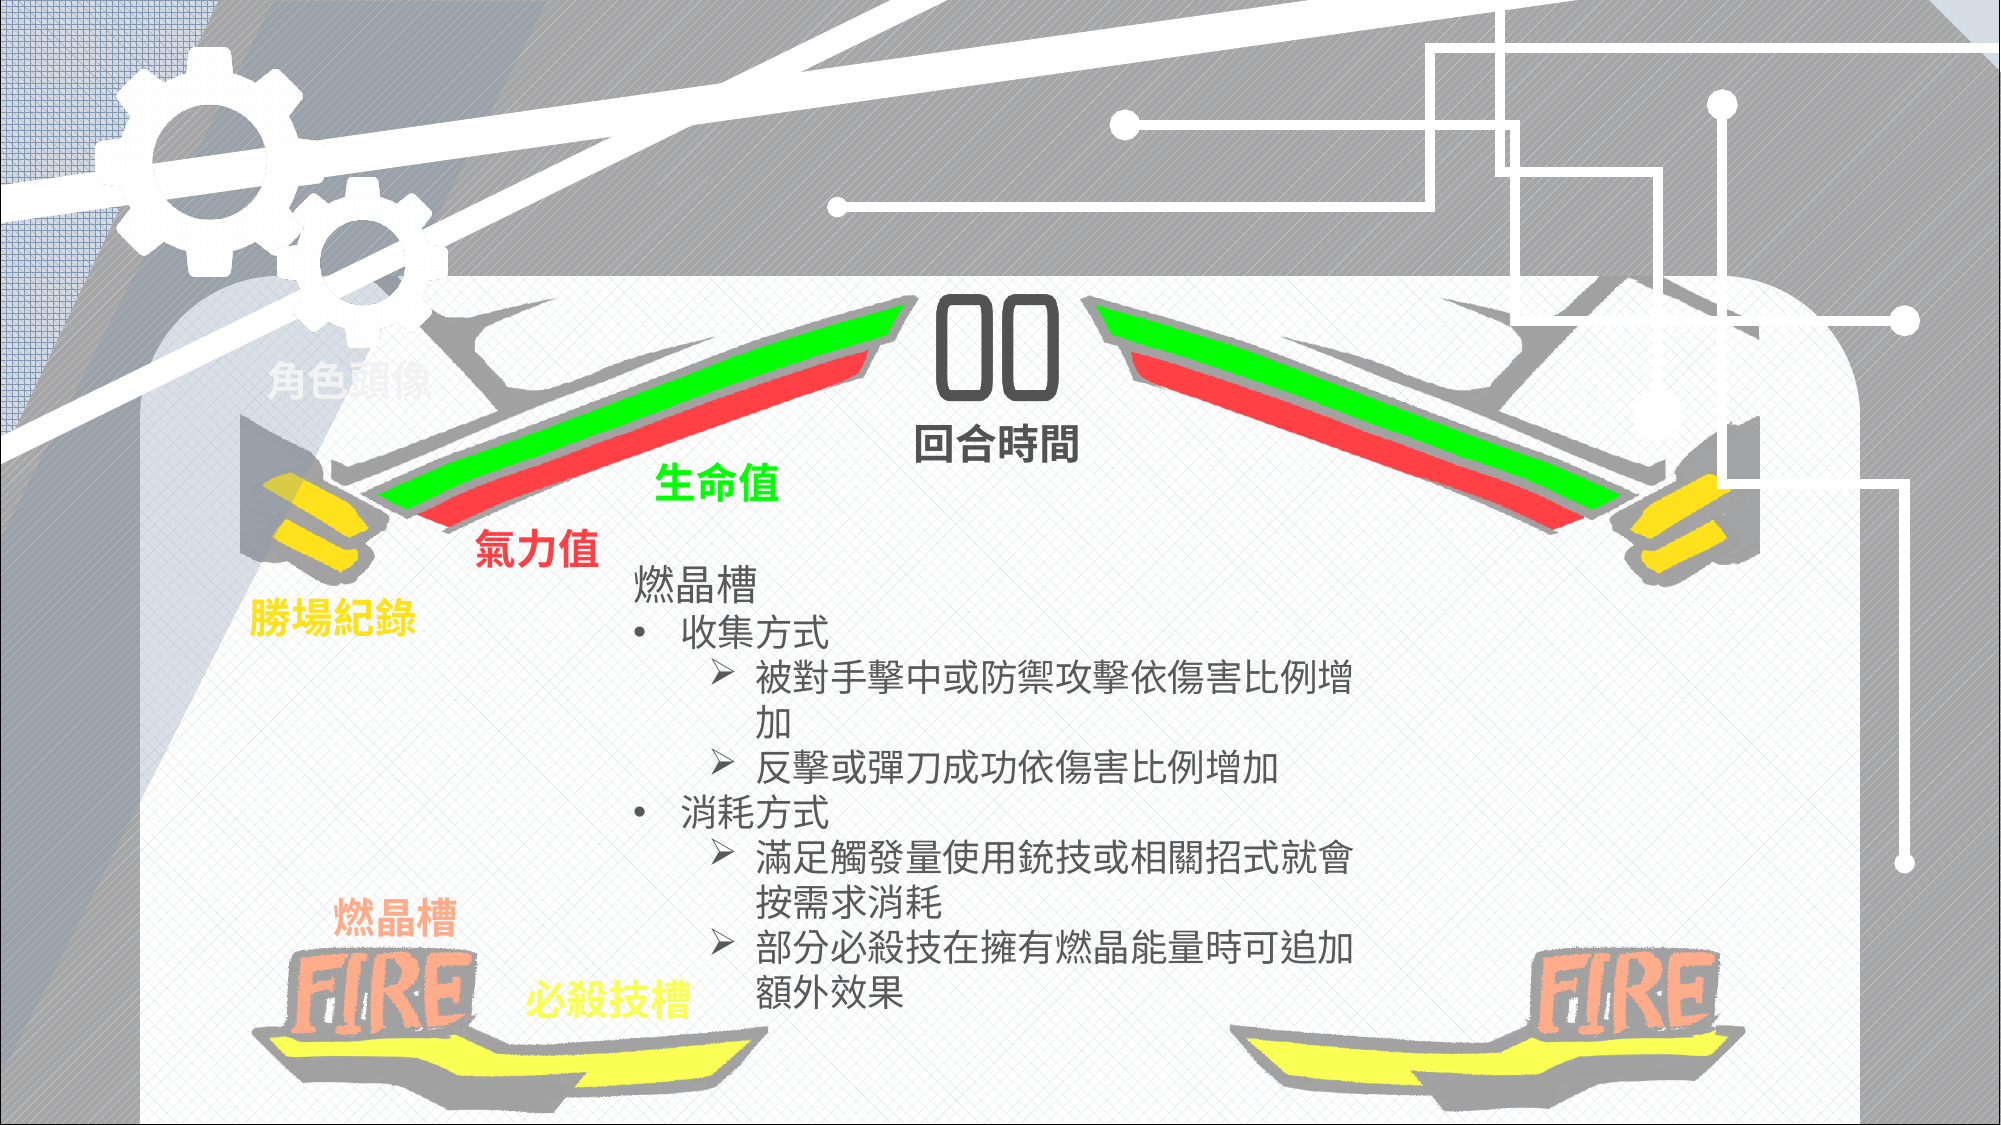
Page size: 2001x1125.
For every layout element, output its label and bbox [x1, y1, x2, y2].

text_box [1627, 47, 2000, 208]
text_box [1125, 208, 1905, 321]
text_box [1760, 208, 2000, 392]
text_box [0, 1078, 240, 1125]
text_box [0, 461, 547, 1078]
picture [95, 47, 448, 348]
picture [240, 276, 1760, 1125]
text_box [0, 208, 972, 461]
text_box [1434, 392, 2000, 576]
text_box [972, 208, 1125, 276]
text_box [1760, 576, 2000, 1125]
text_box [1627, 0, 2000, 47]
text_box [0, 0, 1627, 208]
